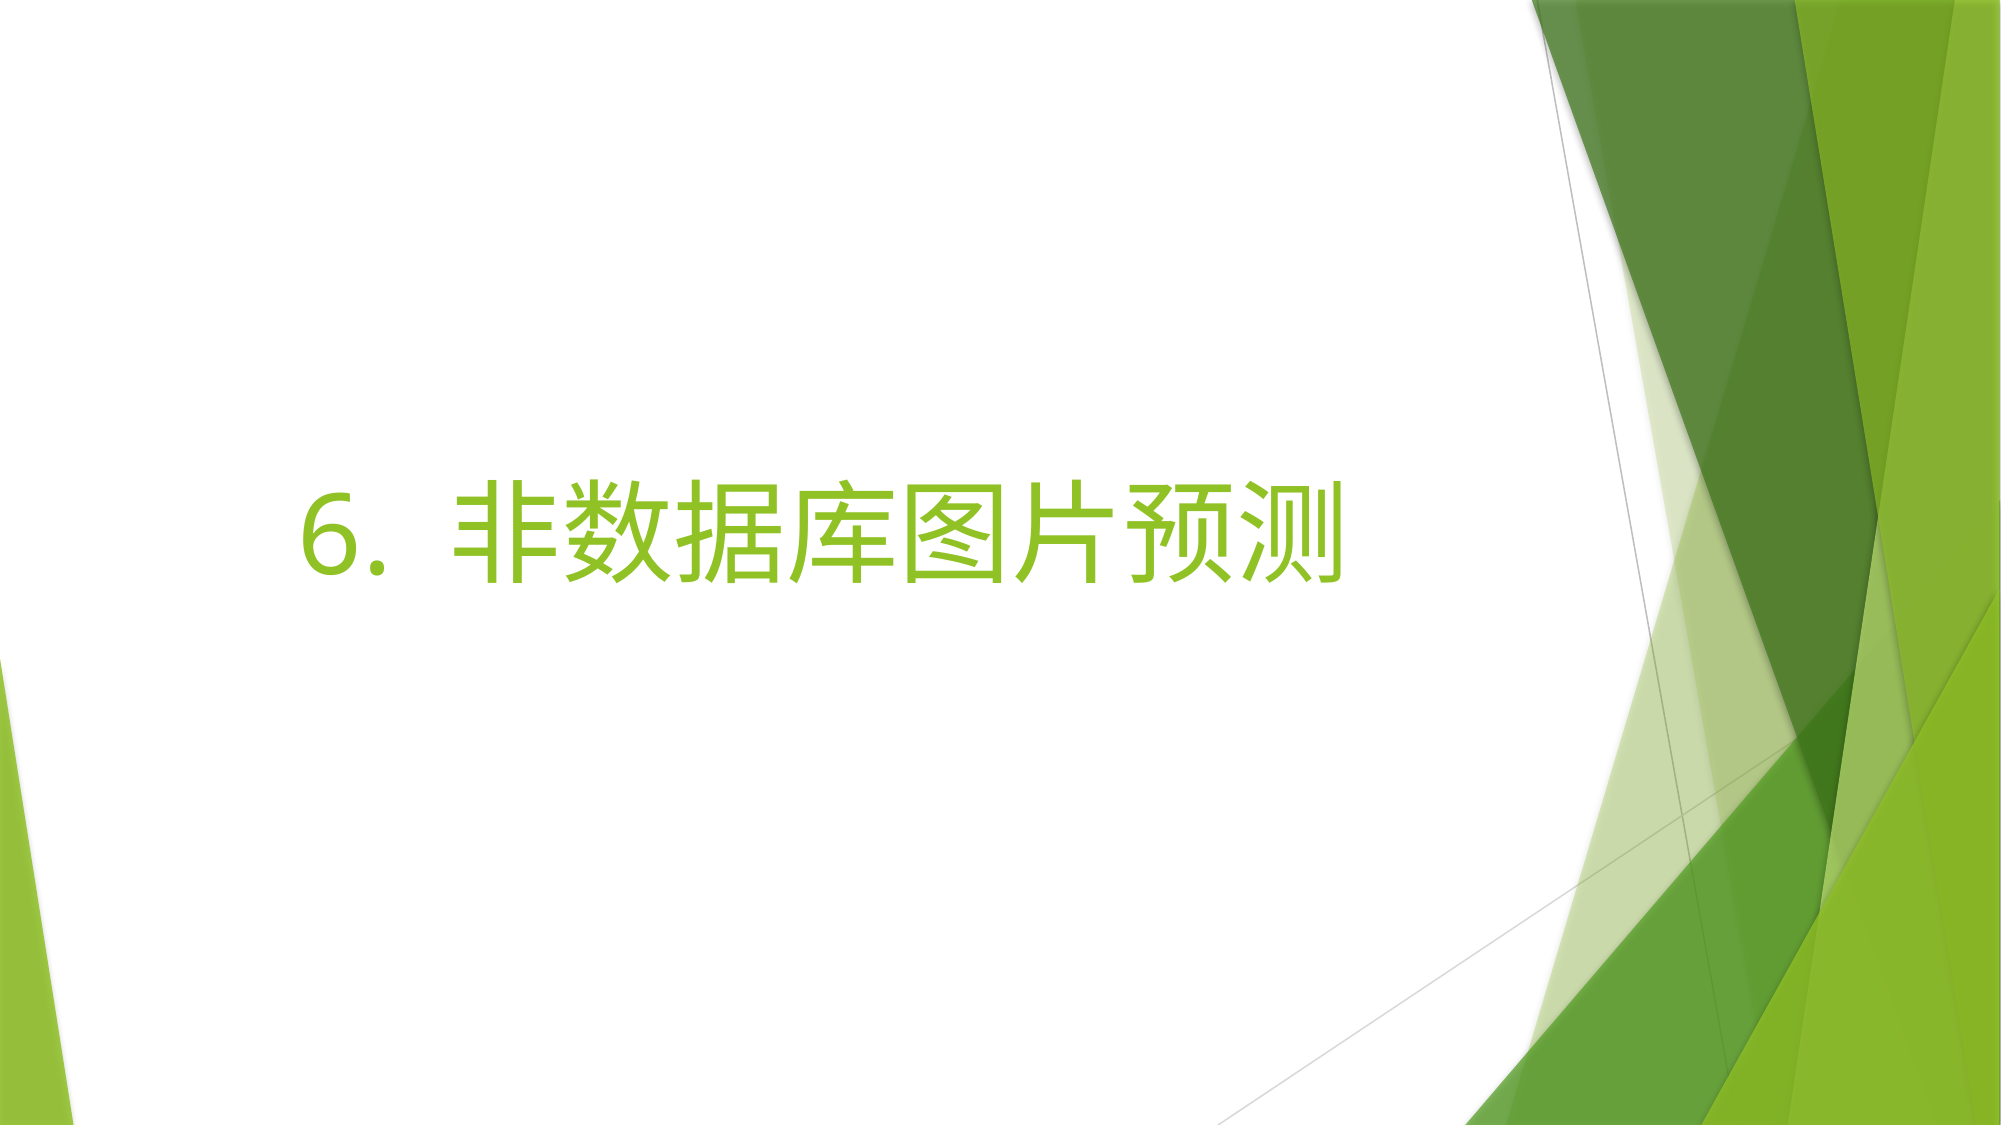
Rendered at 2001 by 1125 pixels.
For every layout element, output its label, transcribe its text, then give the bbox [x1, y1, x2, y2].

title 6. 非数据库图片预测 [118, 454, 1529, 671]
